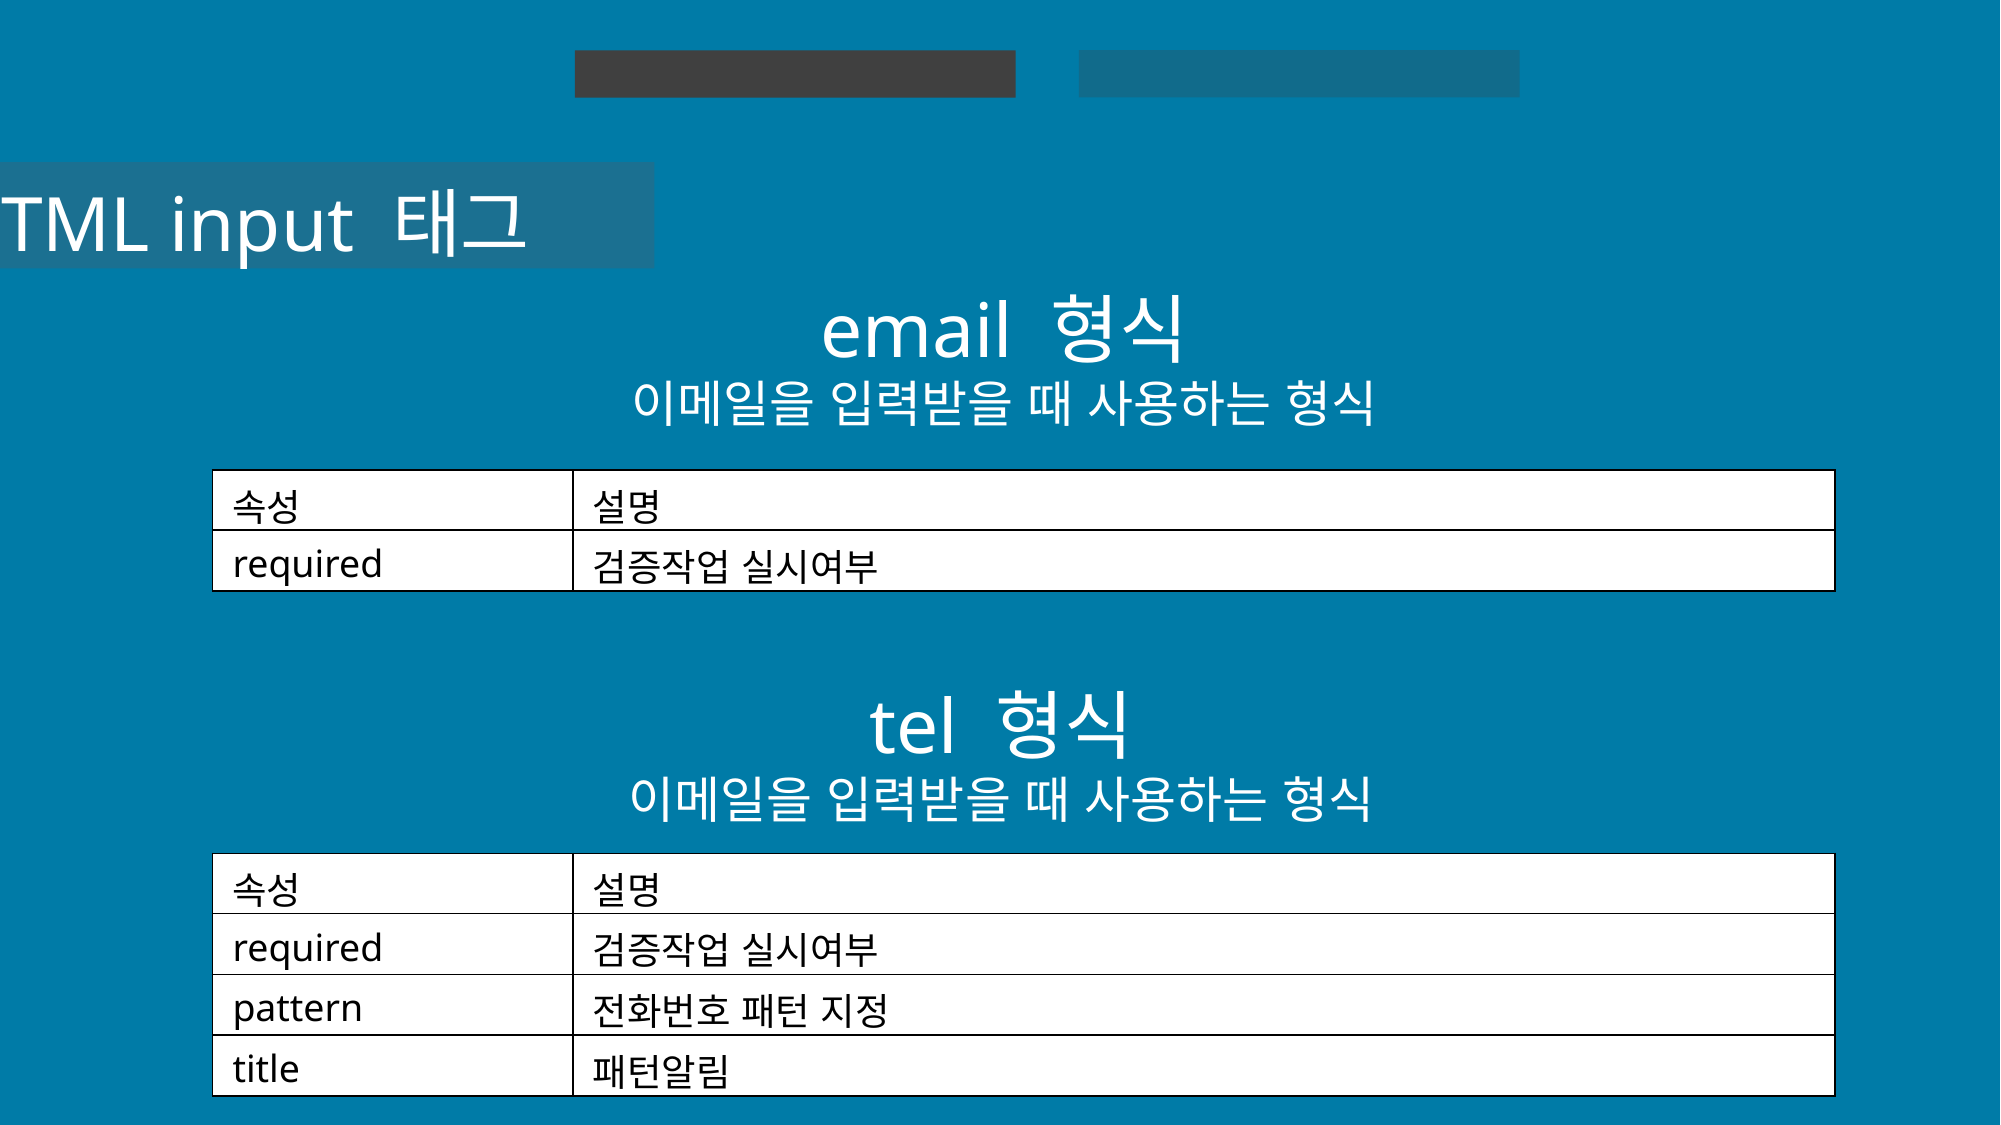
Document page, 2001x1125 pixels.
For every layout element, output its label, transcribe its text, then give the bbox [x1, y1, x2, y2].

table_cell pattern [213, 975, 572, 1034]
table_header 설명 [574, 471, 1834, 529]
text_box tel 형식 이메일을 입력받을 때 사용하는 형식 [492, 671, 1512, 836]
table_cell 전화번호 패턴 지정 [574, 975, 1834, 1034]
table_cell 검증작업 실시여부 [574, 531, 1834, 590]
text_box HTML 실습 [1078, 49, 1521, 98]
table_cell required [213, 531, 572, 590]
table_cell title [213, 1036, 572, 1095]
table_cell 패턴알림 [574, 1036, 1834, 1095]
table_cell required [213, 914, 572, 974]
table_header 설명 [574, 854, 1834, 913]
text_box [0, 161, 655, 168]
text_box email 형식 이메일을 입력받을 때 사용하는 형식 [494, 275, 1514, 441]
table_header 속성 [213, 471, 572, 529]
table_cell 검증작업 실시여부 [574, 914, 1834, 974]
table_header 속성 [213, 854, 572, 913]
text_box HTML input 태그 [0, 168, 789, 274]
text_box HTML [574, 49, 1017, 99]
